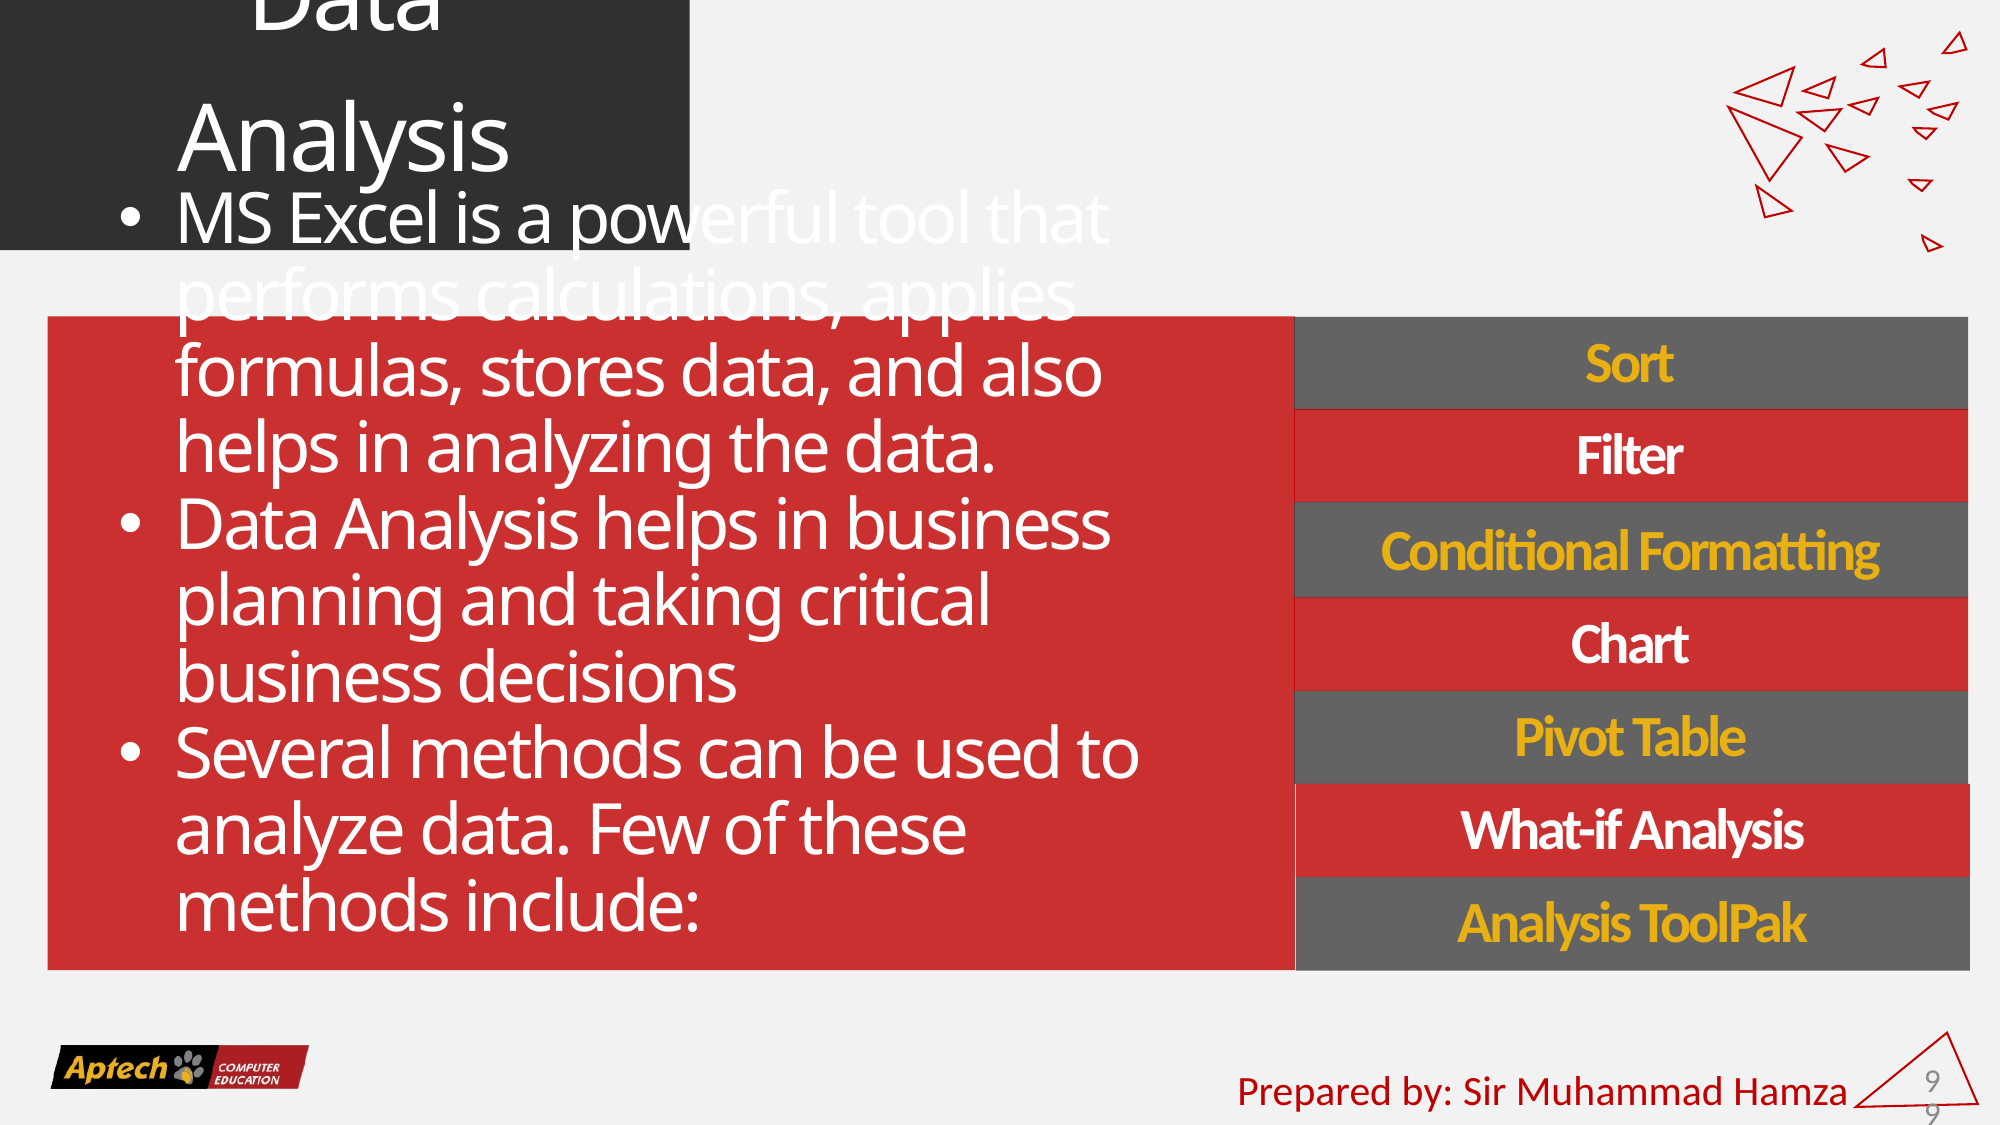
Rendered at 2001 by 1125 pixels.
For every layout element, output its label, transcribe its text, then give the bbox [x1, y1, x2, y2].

text_box [1957, 1053, 1980, 1106]
slide_number 99 [1908, 1037, 1957, 1120]
text_box Data Analysis [0, 0, 690, 251]
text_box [1724, 32, 1968, 252]
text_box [1294, 316, 1970, 971]
picture [47, 933, 325, 1089]
text_box [1940, 1030, 1951, 1037]
footer Prepared by: Sir Muhammad Hamza [1205, 1059, 1881, 1120]
text_box MS Excel is a powerful tool that performs calculations, applies formulas, stores data, and also helps in analyzing the data. Data Analysis helps in business planning and taking critical business decisions Several methods can be used to analyze data. Few of these methods include: [47, 316, 1294, 971]
text_box [1881, 1063, 1908, 1108]
